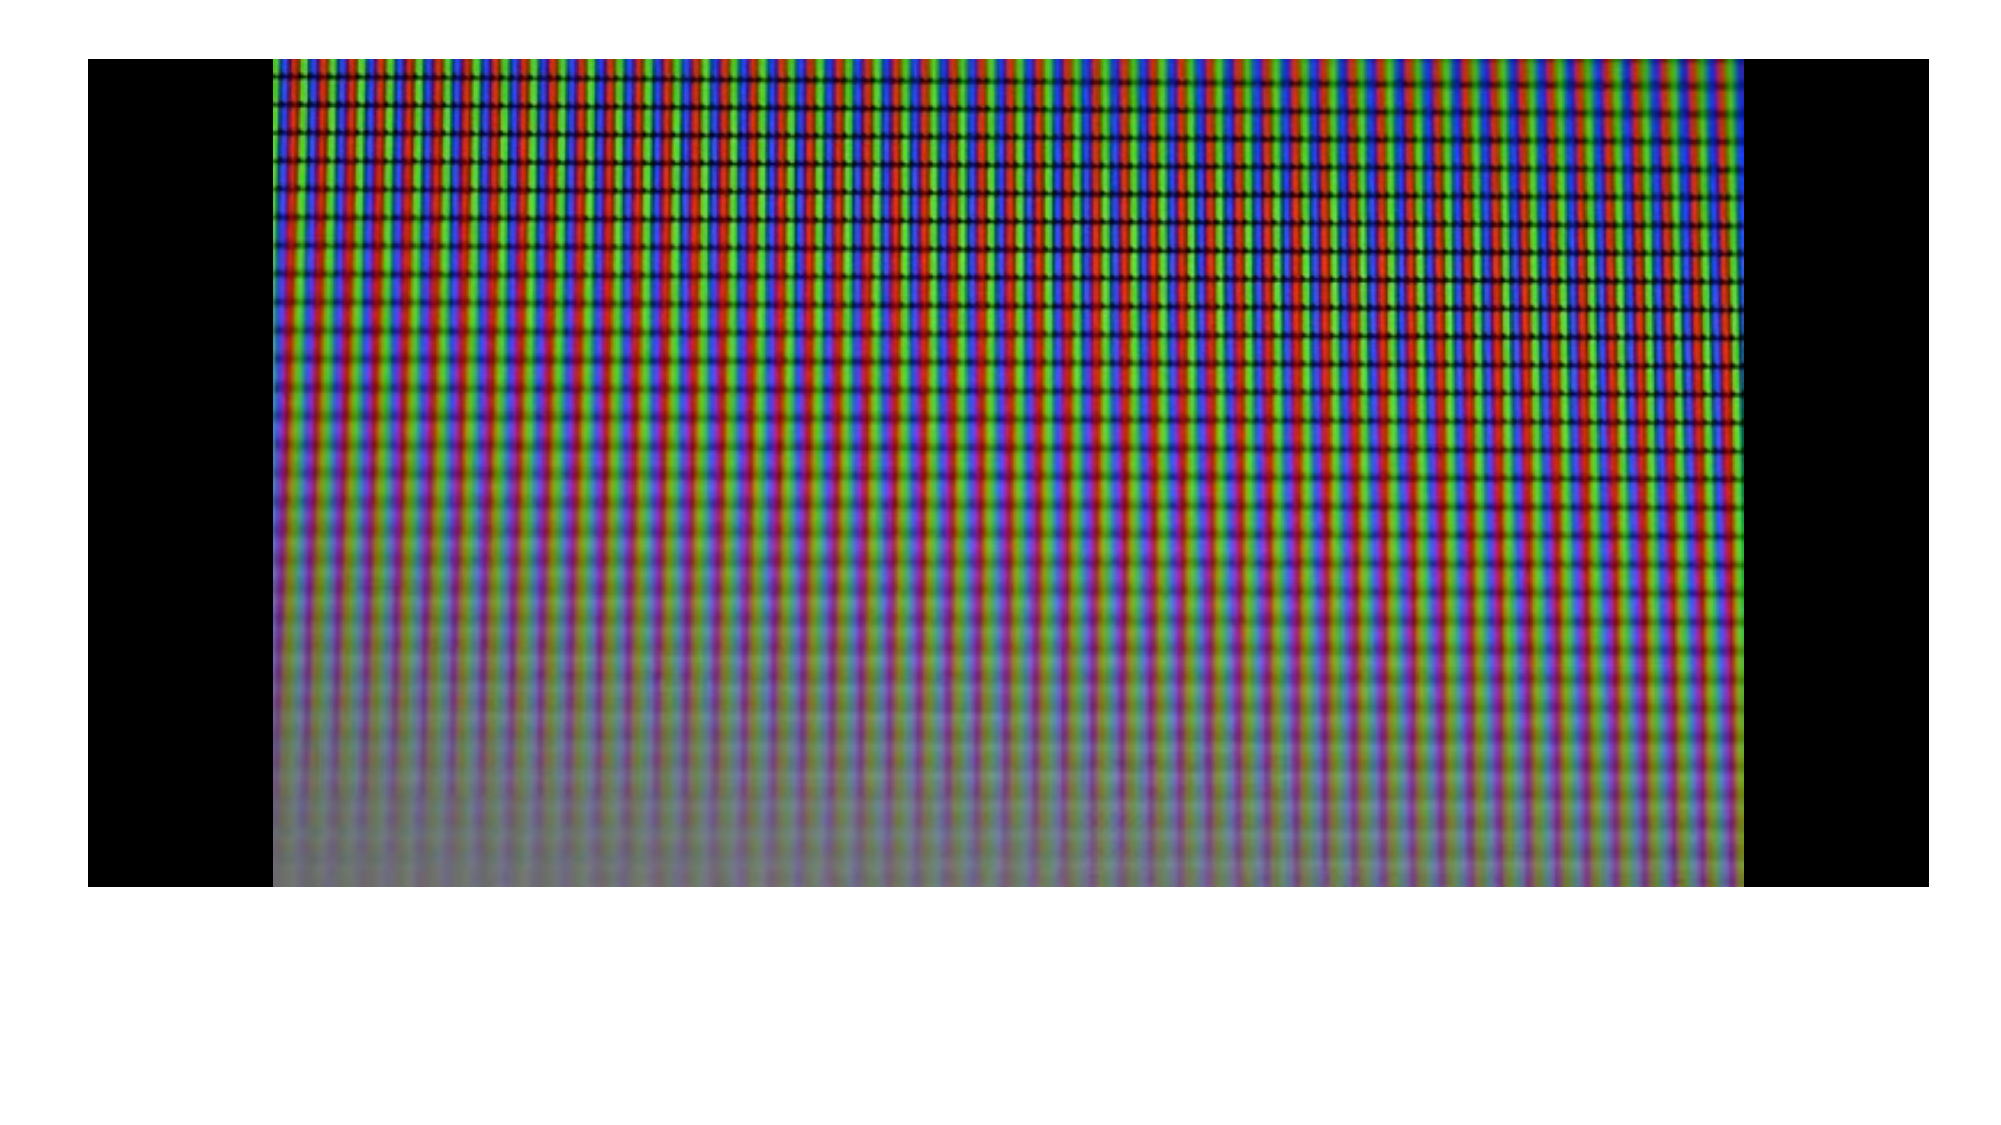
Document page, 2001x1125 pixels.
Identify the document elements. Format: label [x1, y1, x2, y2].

list [88, 59, 1929, 887]
